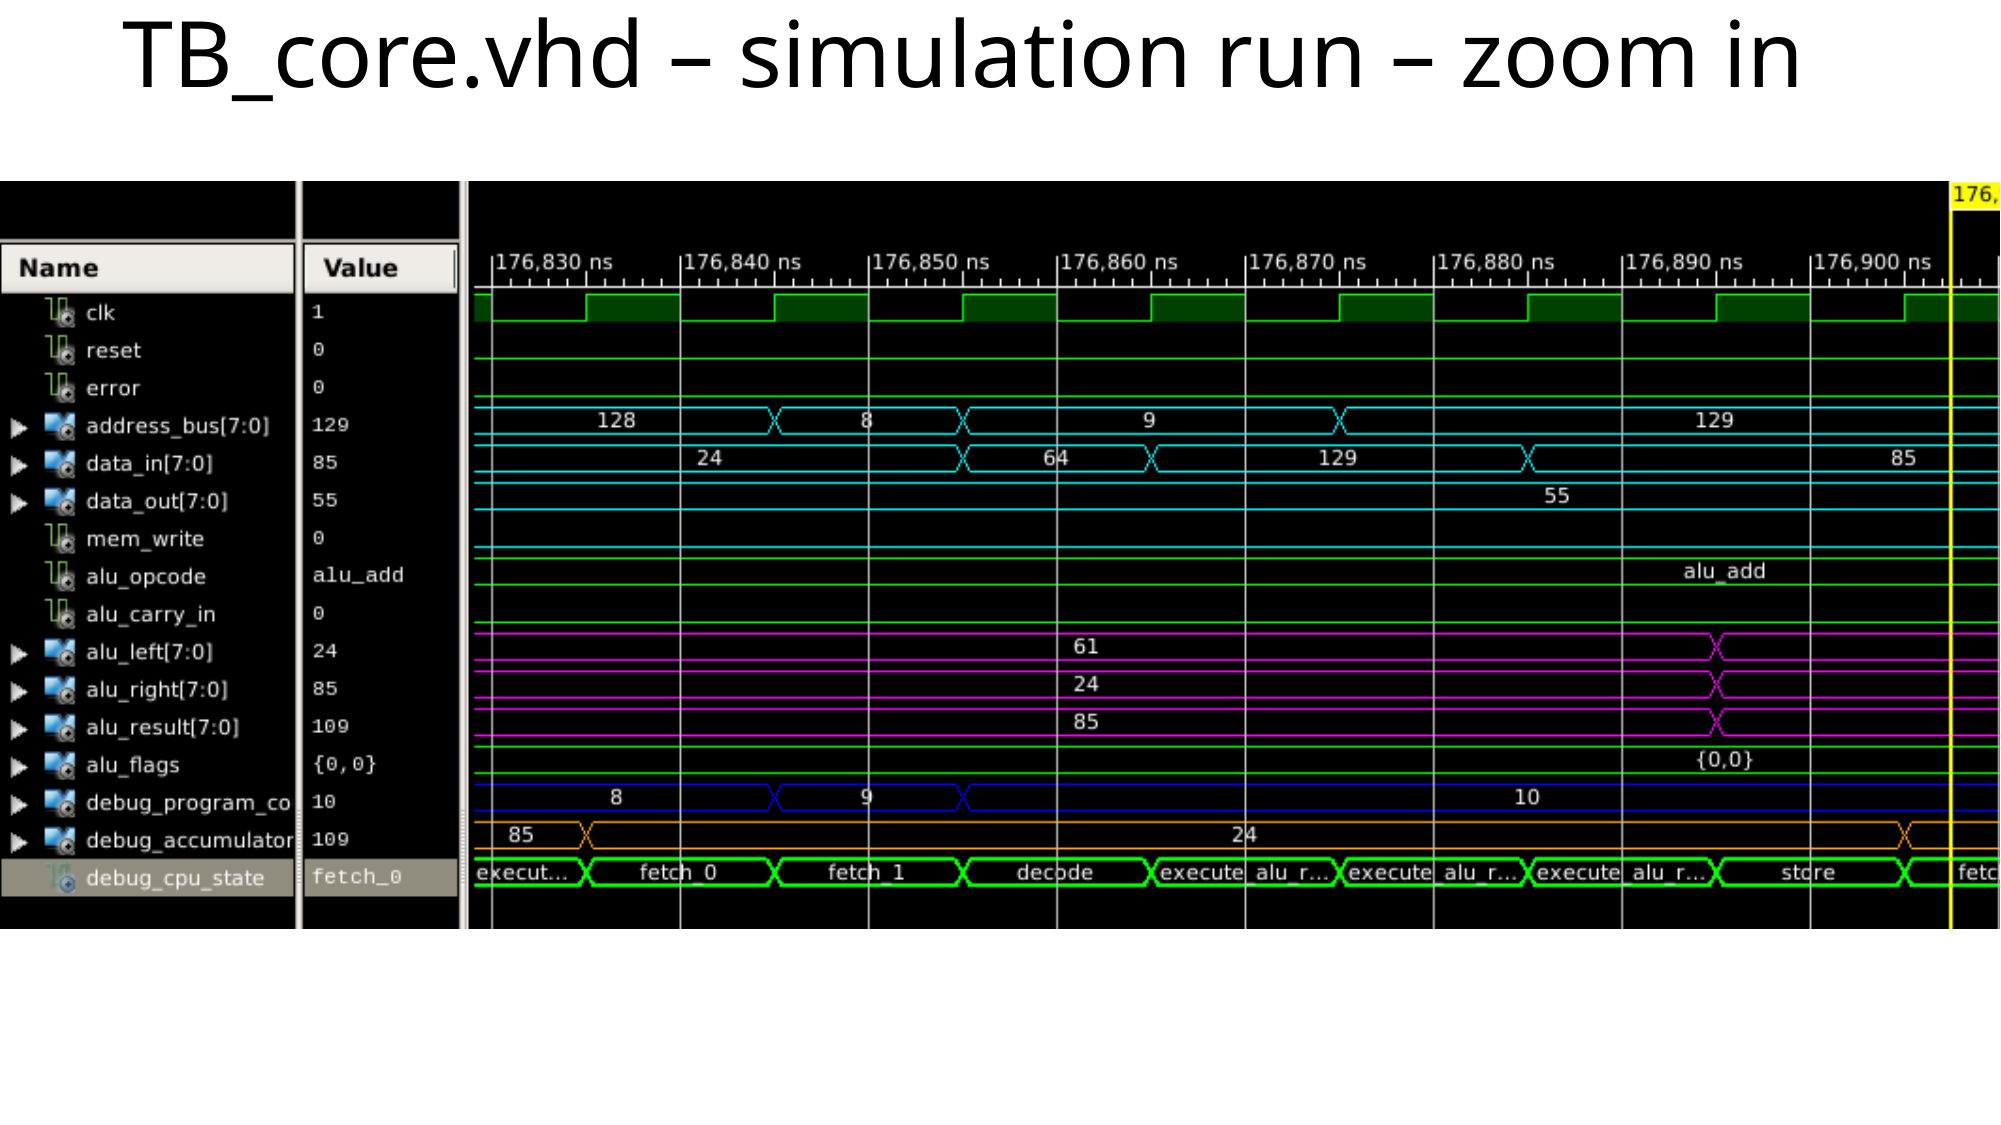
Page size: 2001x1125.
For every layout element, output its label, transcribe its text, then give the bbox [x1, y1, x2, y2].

title TB_core.vhd – simulation run – zoom in [107, 0, 2000, 117]
picture [0, 181, 2000, 929]
